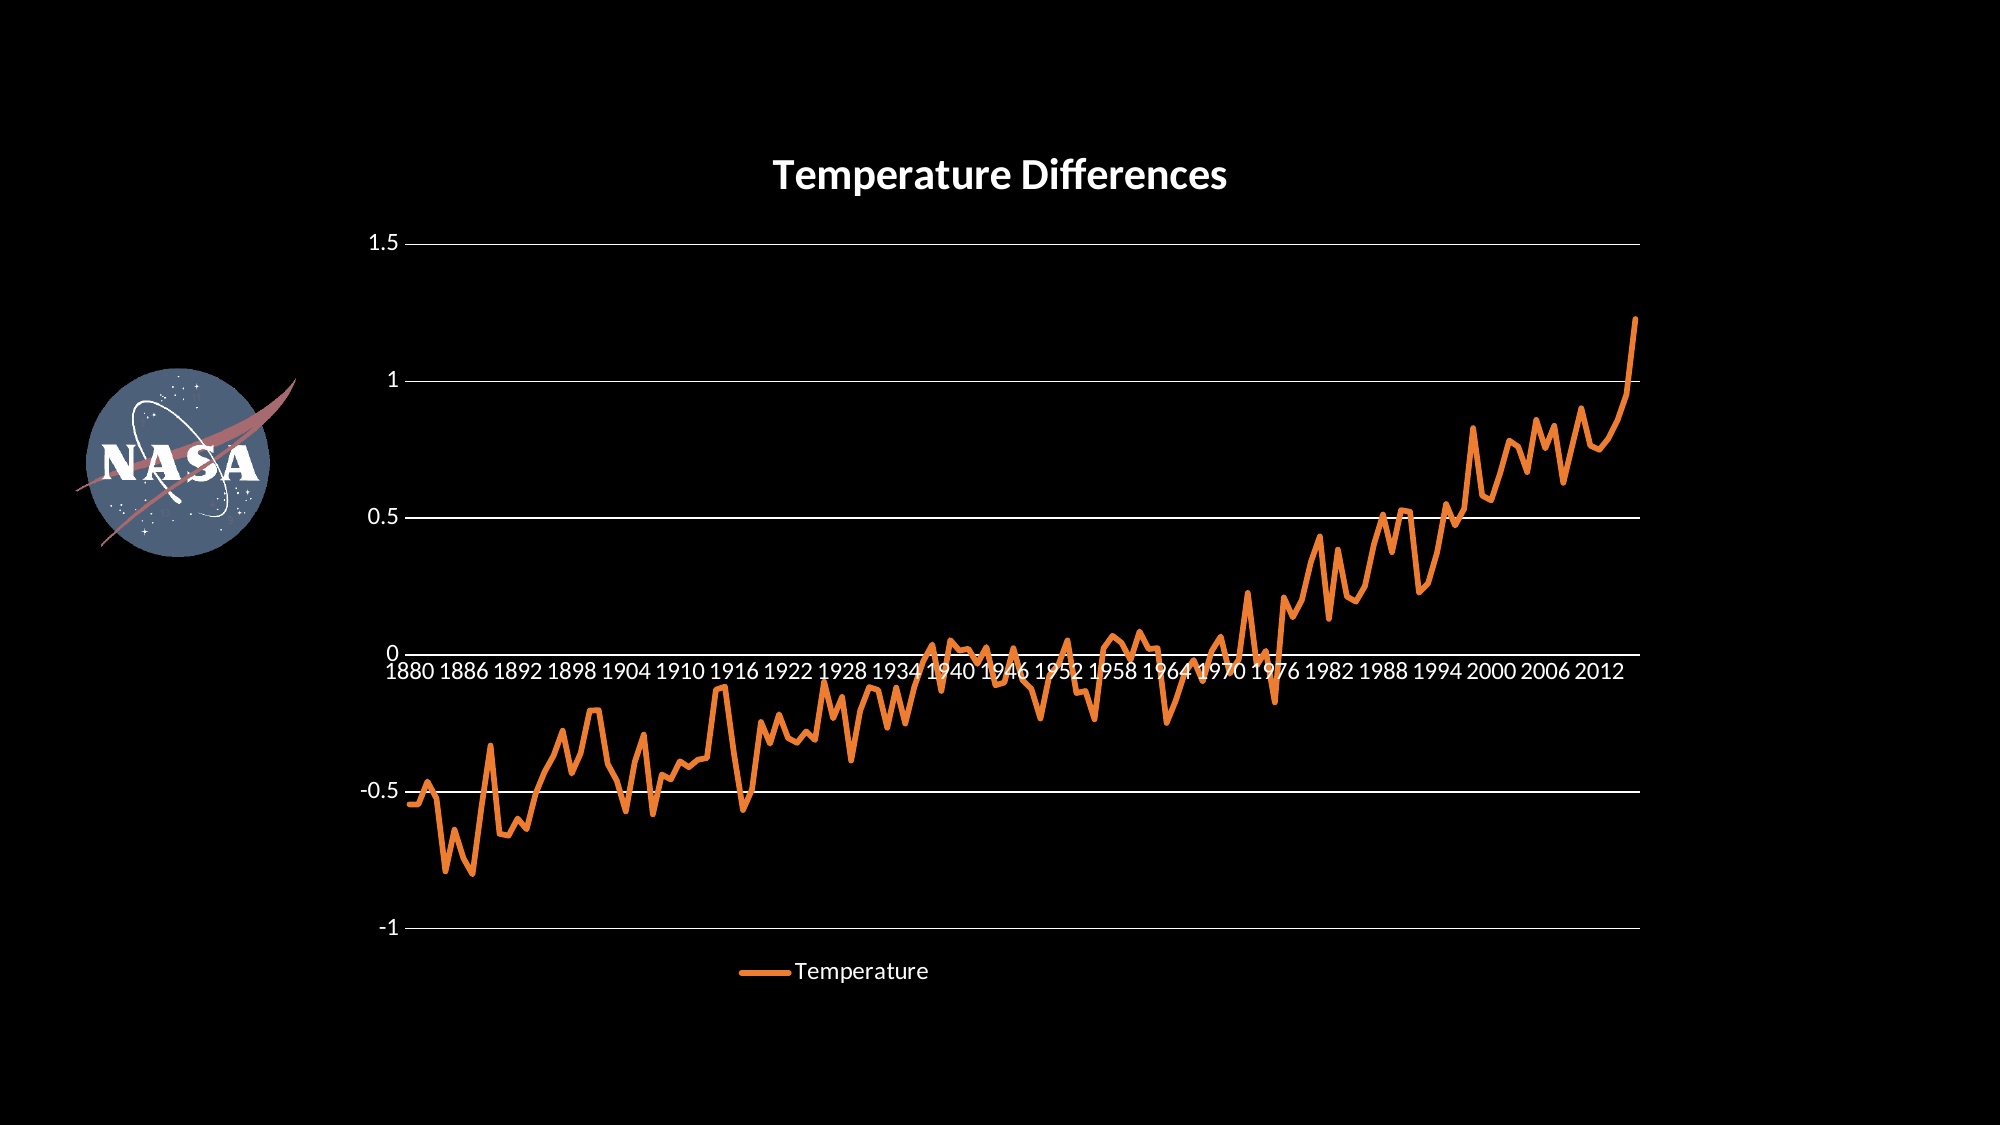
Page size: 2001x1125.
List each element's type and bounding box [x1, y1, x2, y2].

picture [73, 366, 296, 557]
chart [333, 117, 1667, 1007]
